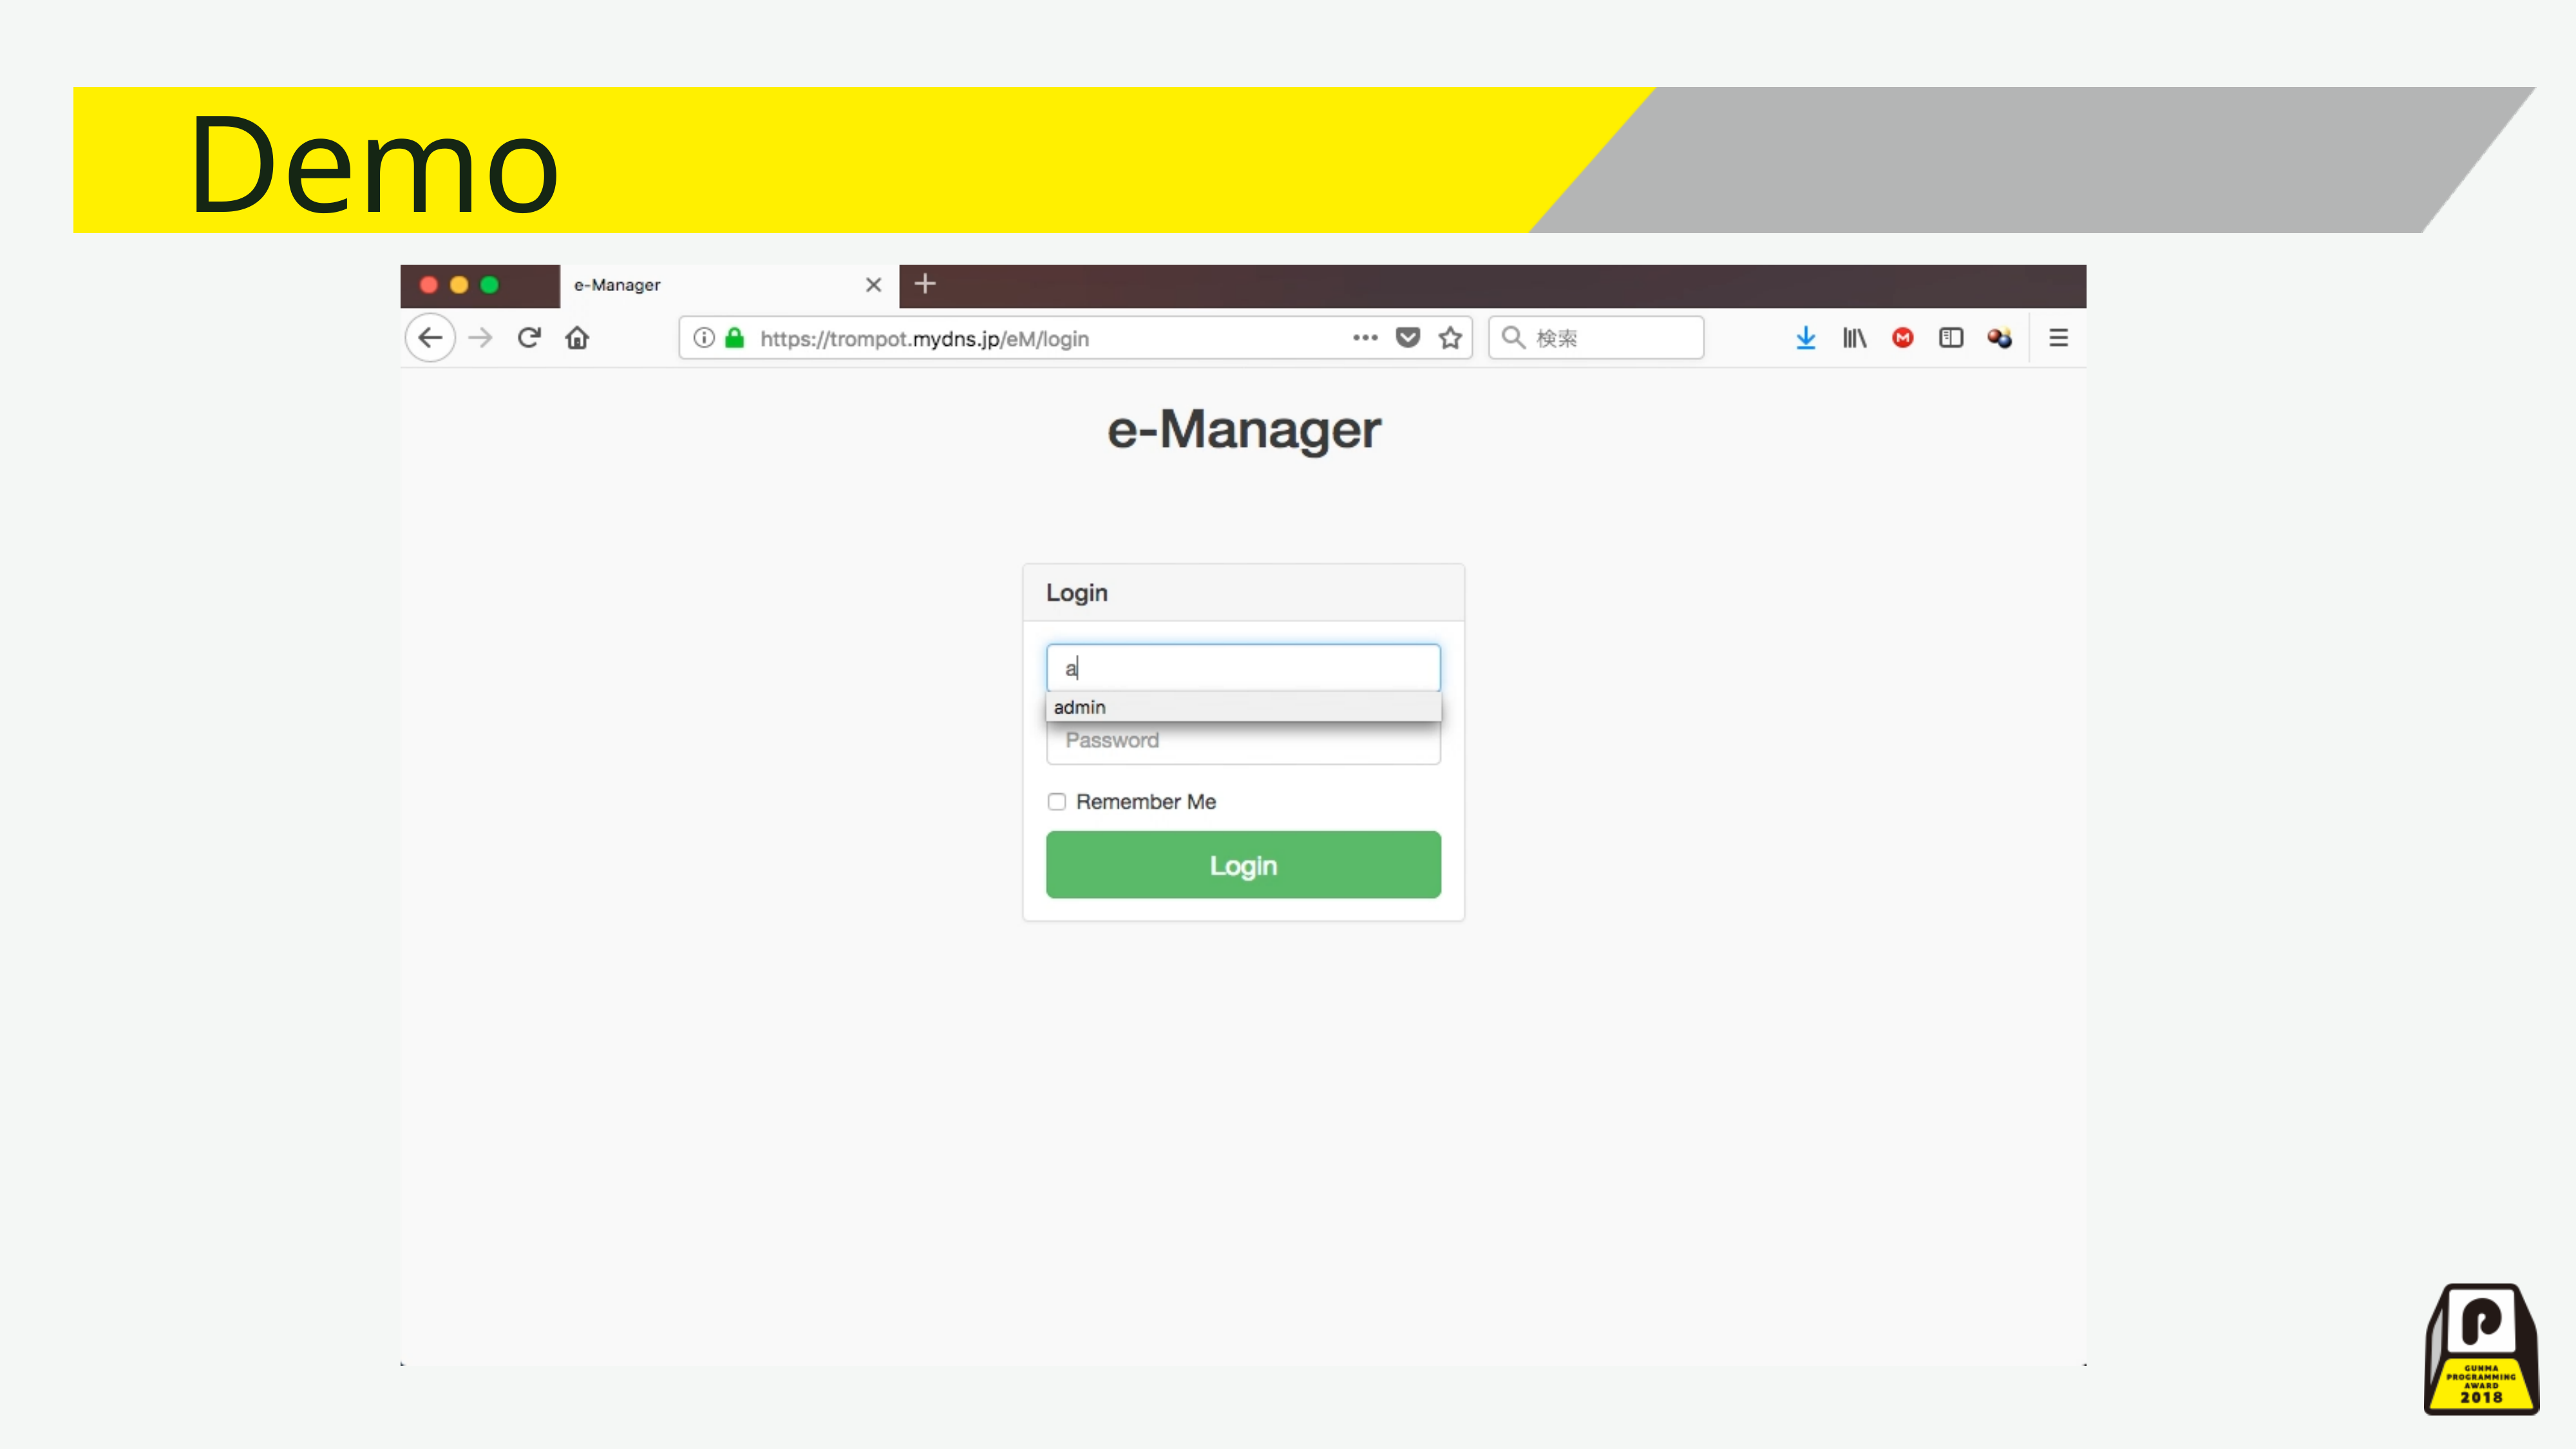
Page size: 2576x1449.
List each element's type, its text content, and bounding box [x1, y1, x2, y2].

title Demo [178, 37, 2398, 279]
picture [73, 87, 178, 233]
picture [2424, 1283, 2540, 1416]
picture [2398, 87, 2537, 233]
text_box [400, 264, 2087, 1367]
